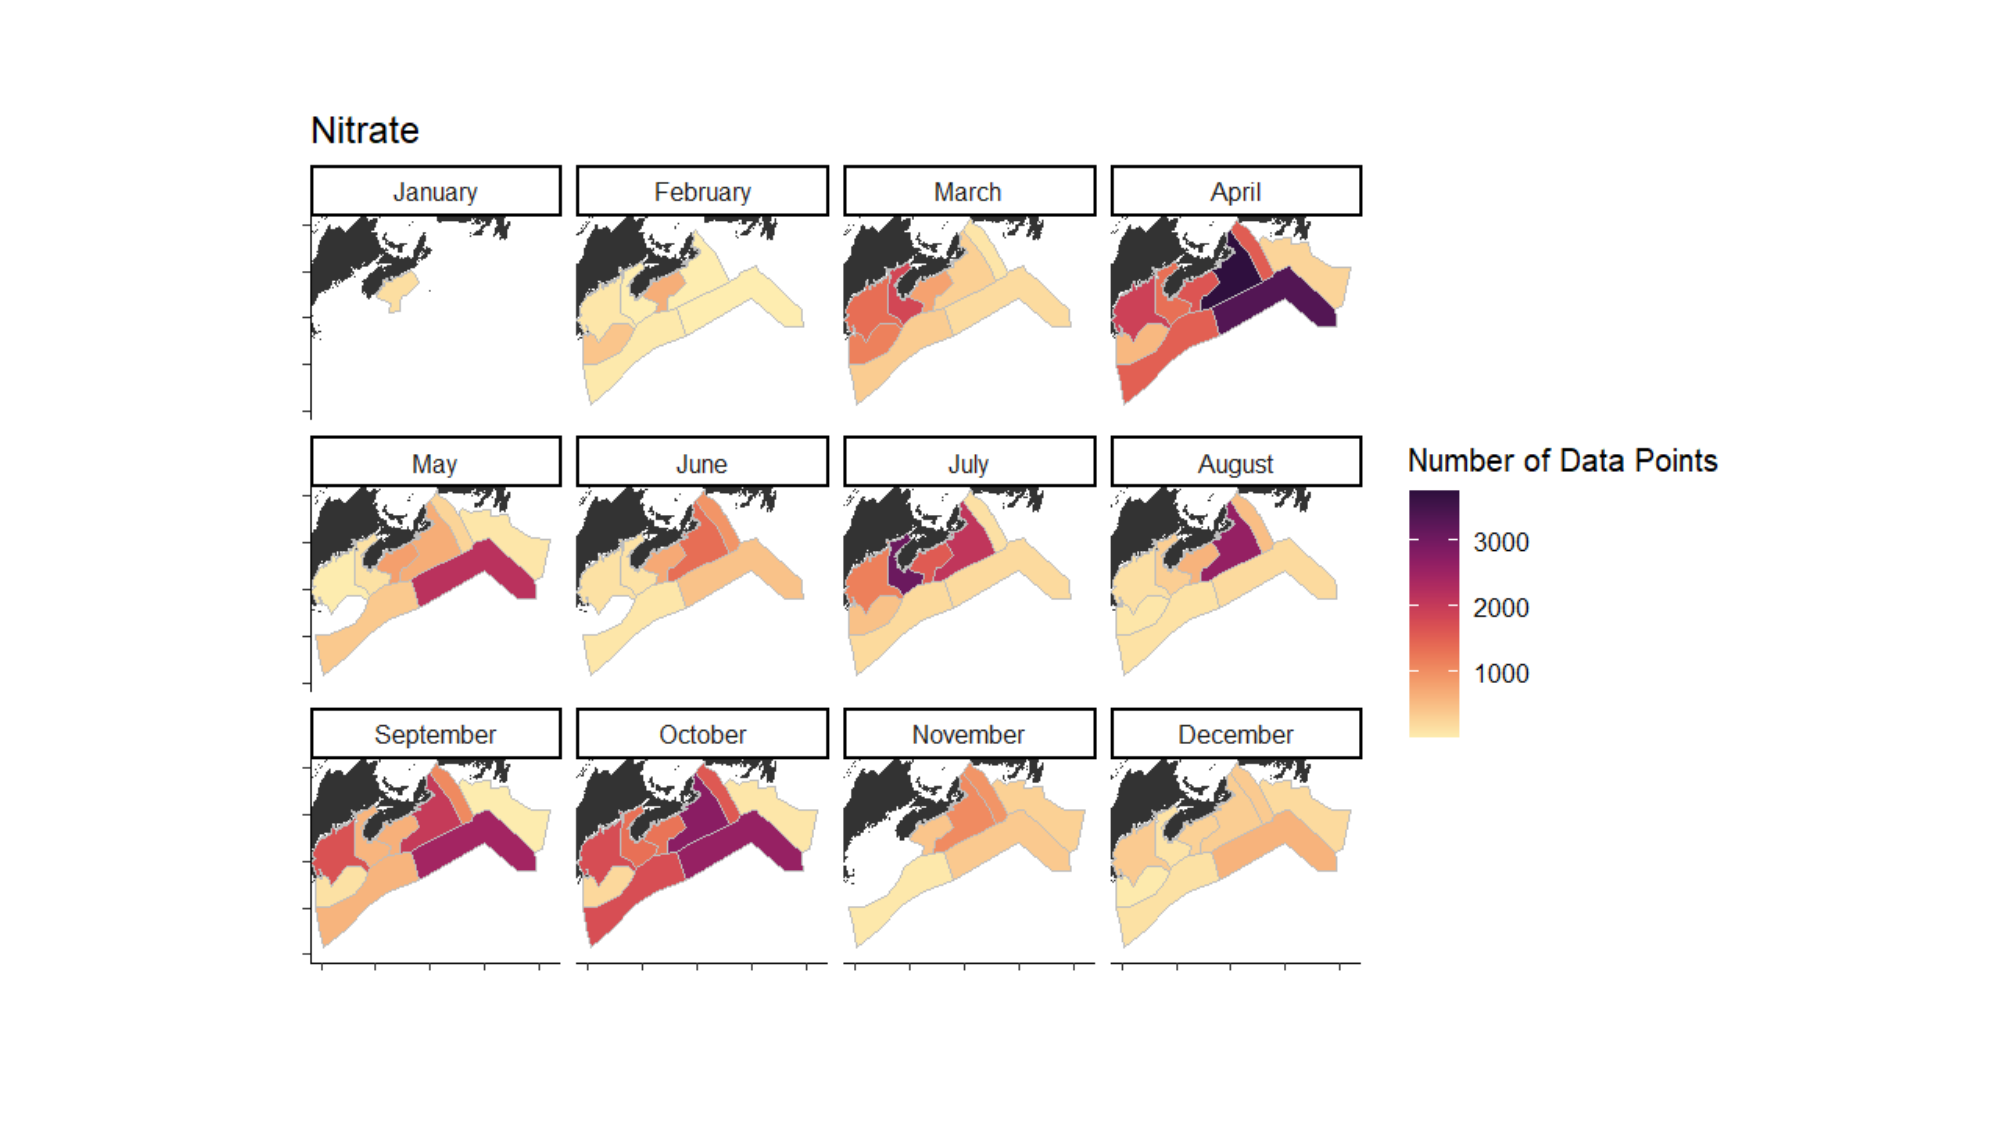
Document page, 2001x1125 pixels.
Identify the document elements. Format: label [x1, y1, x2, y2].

picture [248, 98, 1752, 1027]
